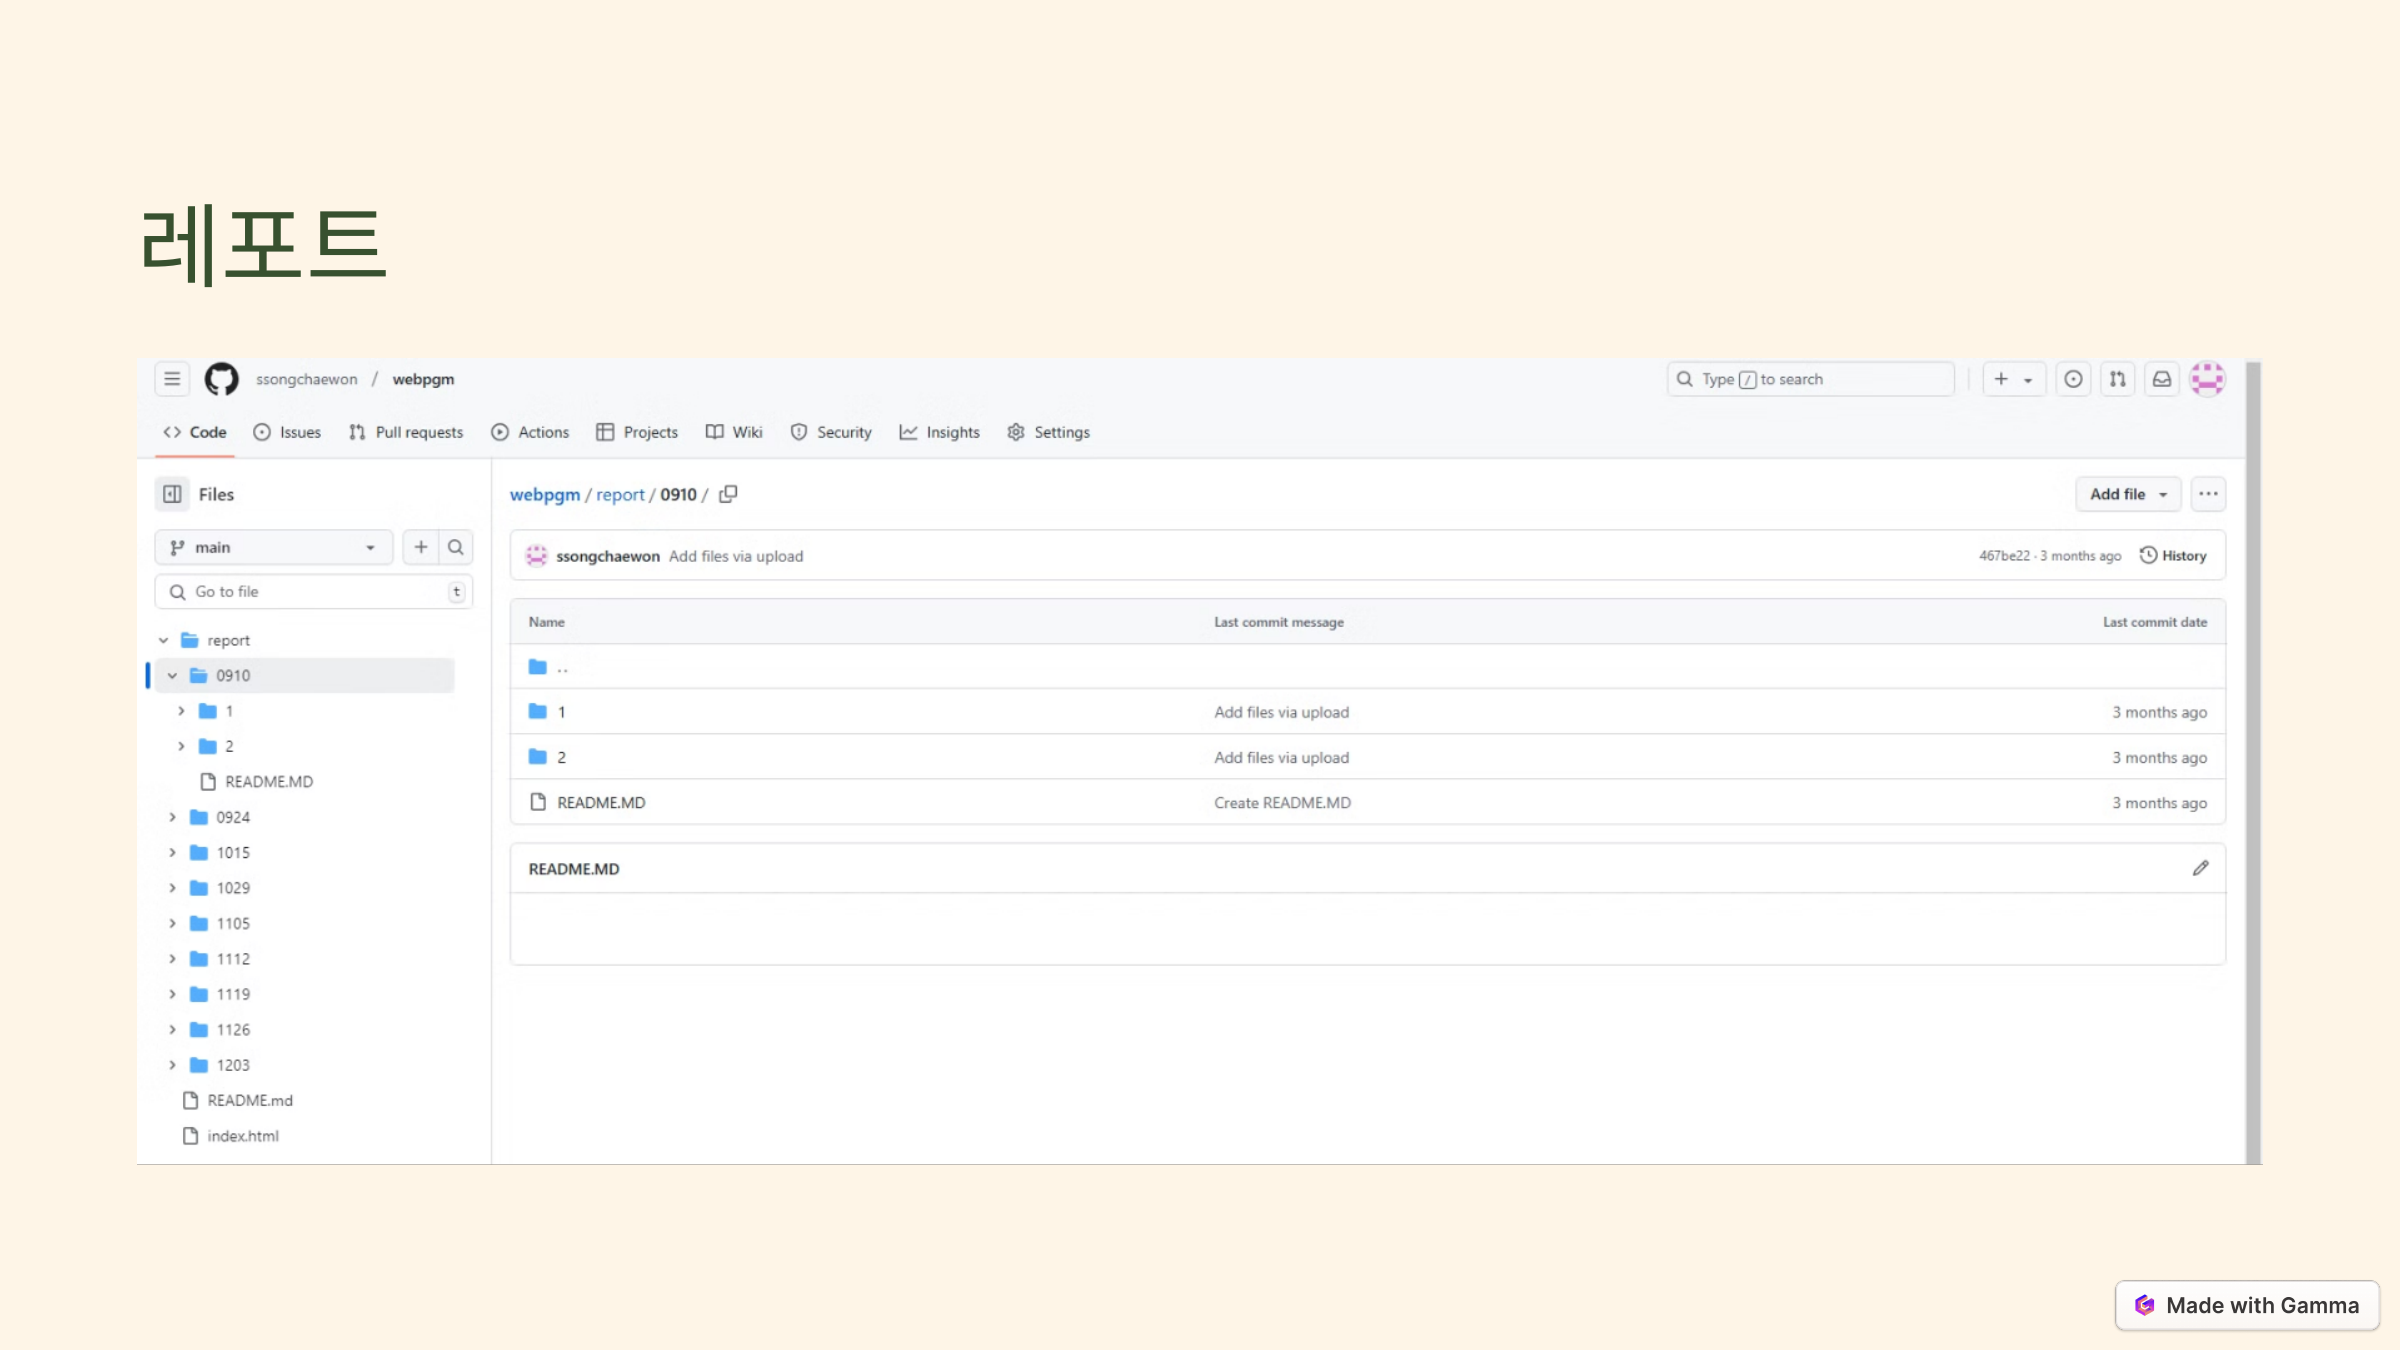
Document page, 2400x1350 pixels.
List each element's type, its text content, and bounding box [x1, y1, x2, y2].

text_box 레포트 [137, 184, 1062, 300]
picture [137, 358, 2263, 1166]
picture [2106, 1271, 2389, 1339]
